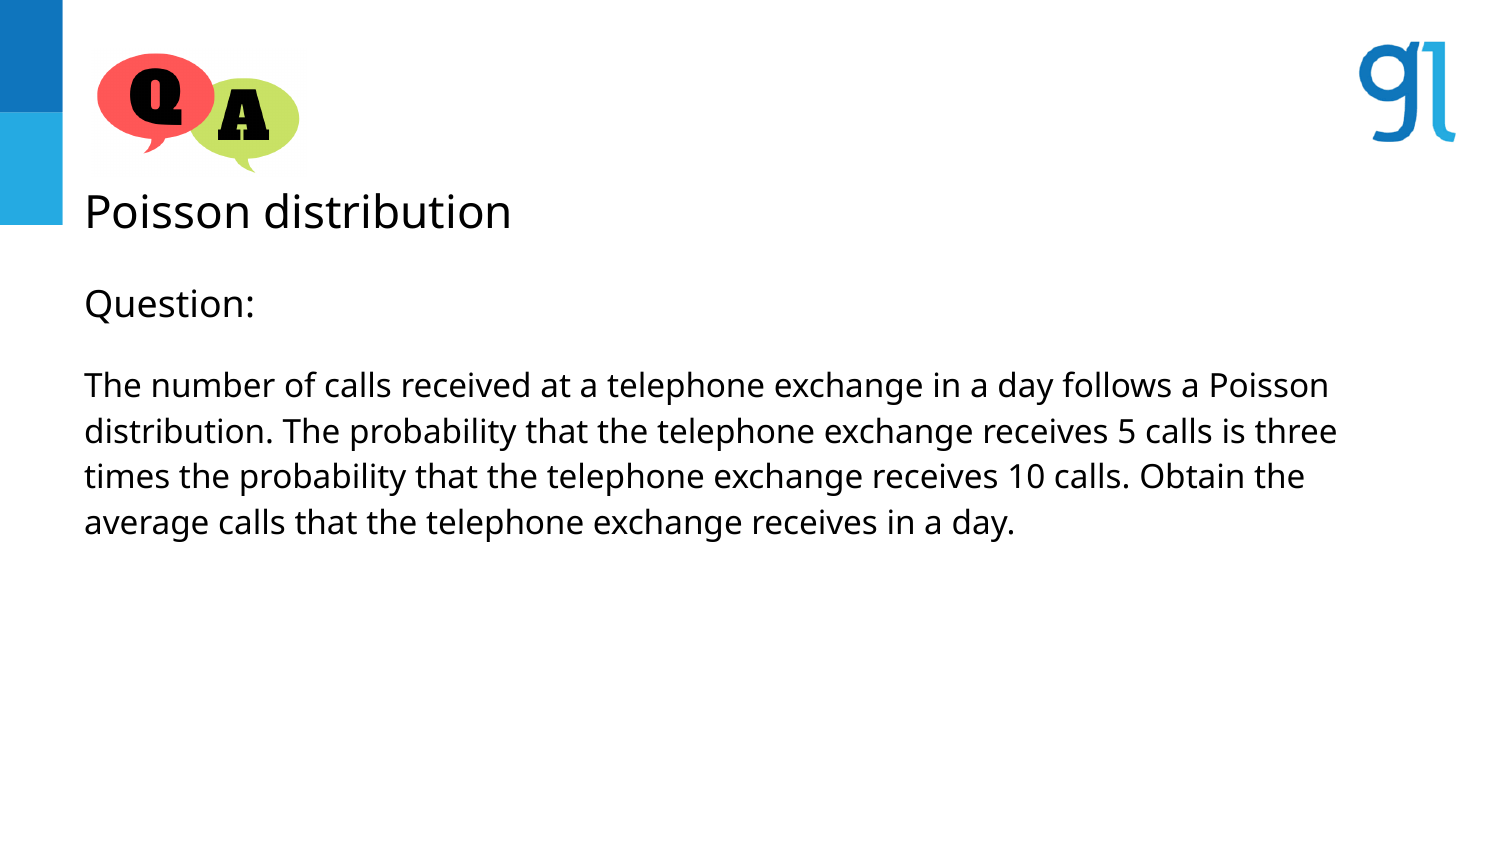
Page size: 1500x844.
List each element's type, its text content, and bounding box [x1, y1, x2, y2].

picture [91, 48, 307, 159]
subtitle Poisson distribution [69, 159, 946, 225]
picture [1331, 17, 1482, 167]
list Question: The number of calls received at a telephone exchange in a day follows a Poisson distribution. The probability that the telephone exchange receives 5 calls is three times the probability that the telephone exchange receives 10 calls. Obtain the average calls that the telephone exchange receives in a day. [69, 257, 1448, 741]
